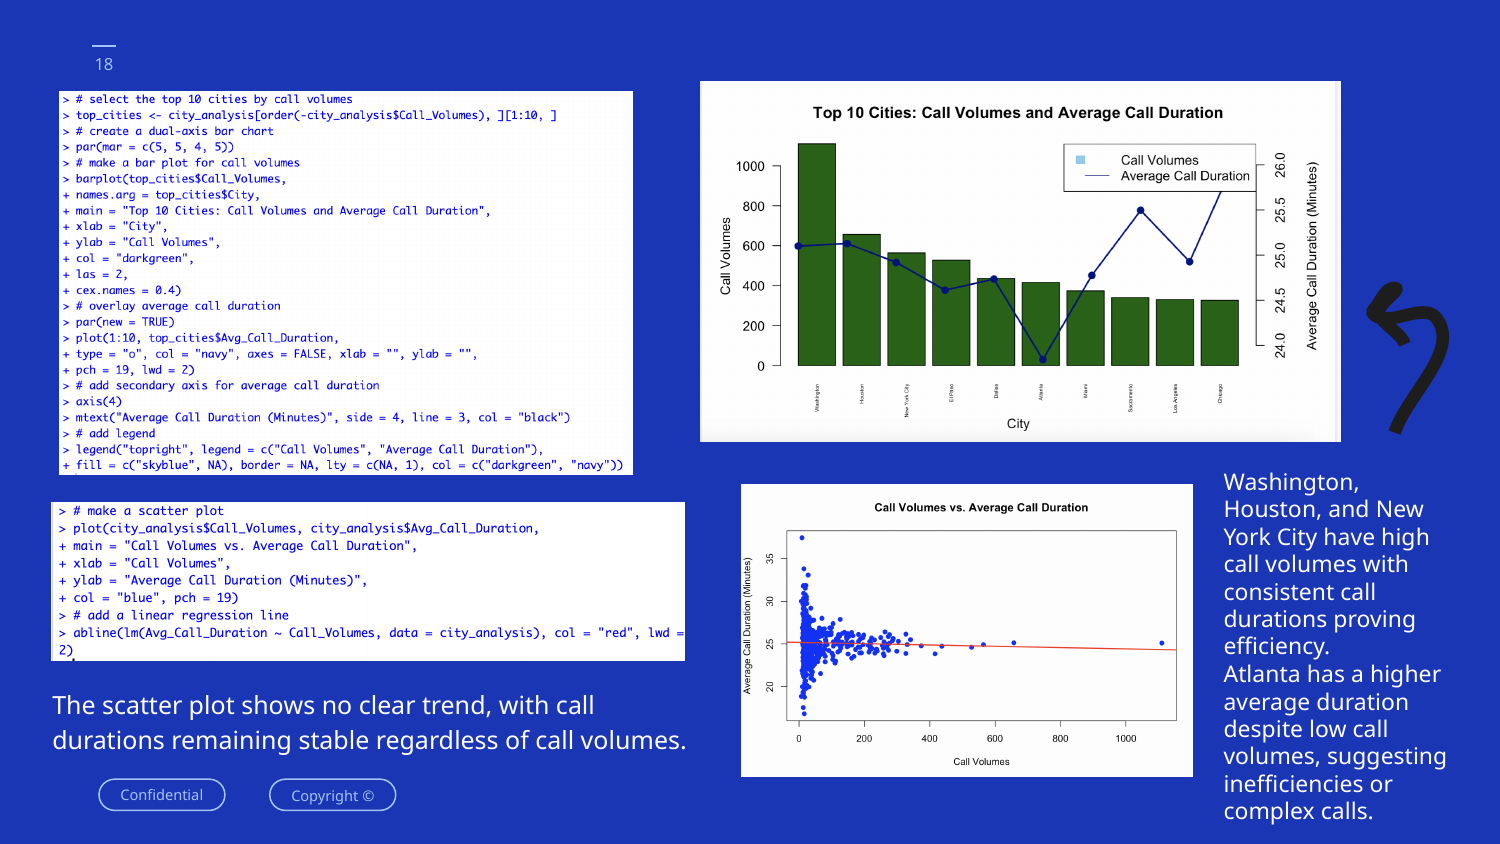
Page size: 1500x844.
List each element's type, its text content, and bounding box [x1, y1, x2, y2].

slide_number ‹#› [69, 33, 140, 90]
text_box The scatter plot shows no clear trend, with call durations remaining stable regardless of call volumes. [37, 670, 727, 770]
picture [58, 91, 633, 476]
text_box [1372, 287, 1443, 433]
picture [700, 80, 1341, 442]
picture [741, 484, 1193, 777]
picture [51, 501, 685, 661]
text_box Washington, Houston, and New York City have high call volumes with consistent call durations proving efficiency. Atlanta has a higher average duration despite low call volumes, suggesting inefficiencies or complex calls. [1208, 452, 1479, 840]
